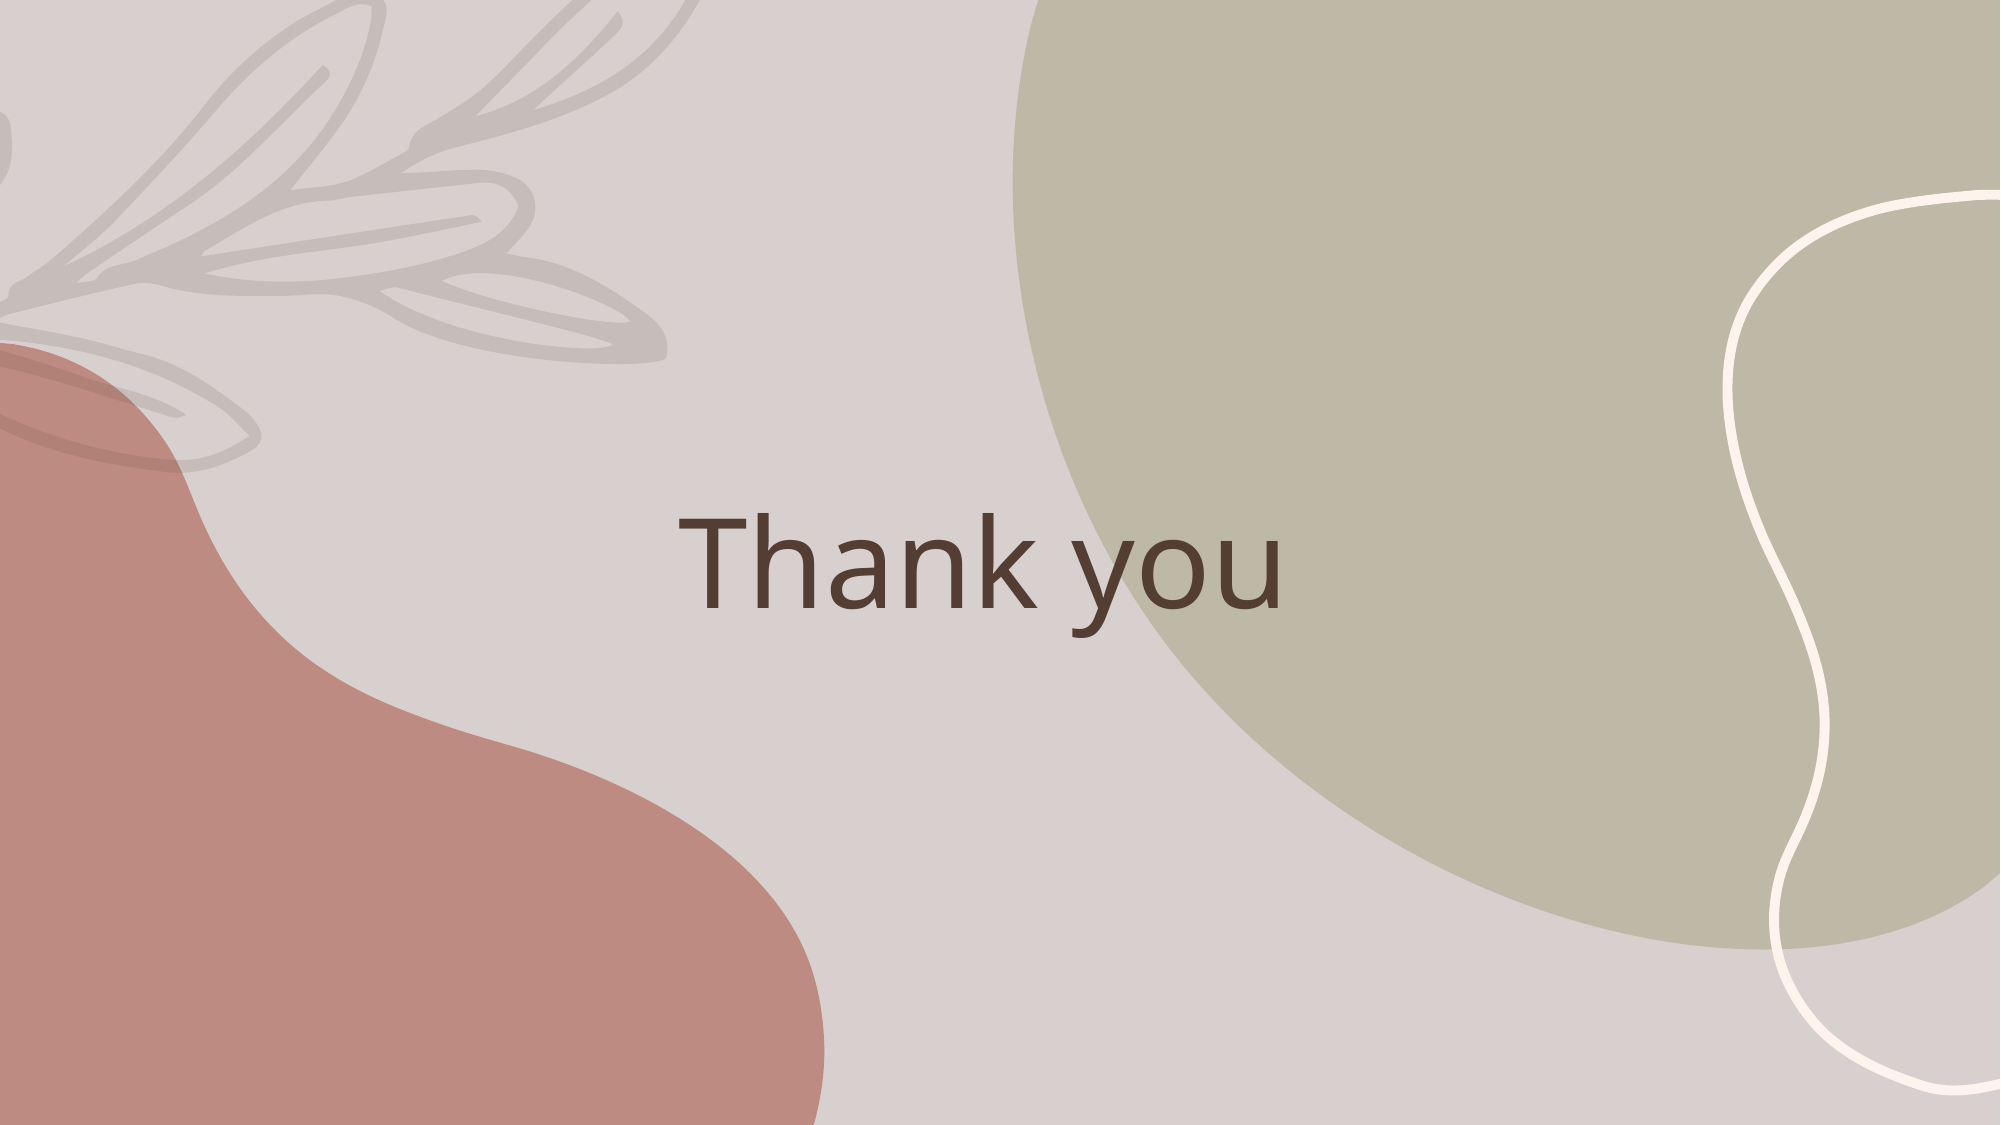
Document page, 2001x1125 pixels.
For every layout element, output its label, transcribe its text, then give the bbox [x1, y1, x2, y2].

title Thank you [249, 191, 1750, 644]
